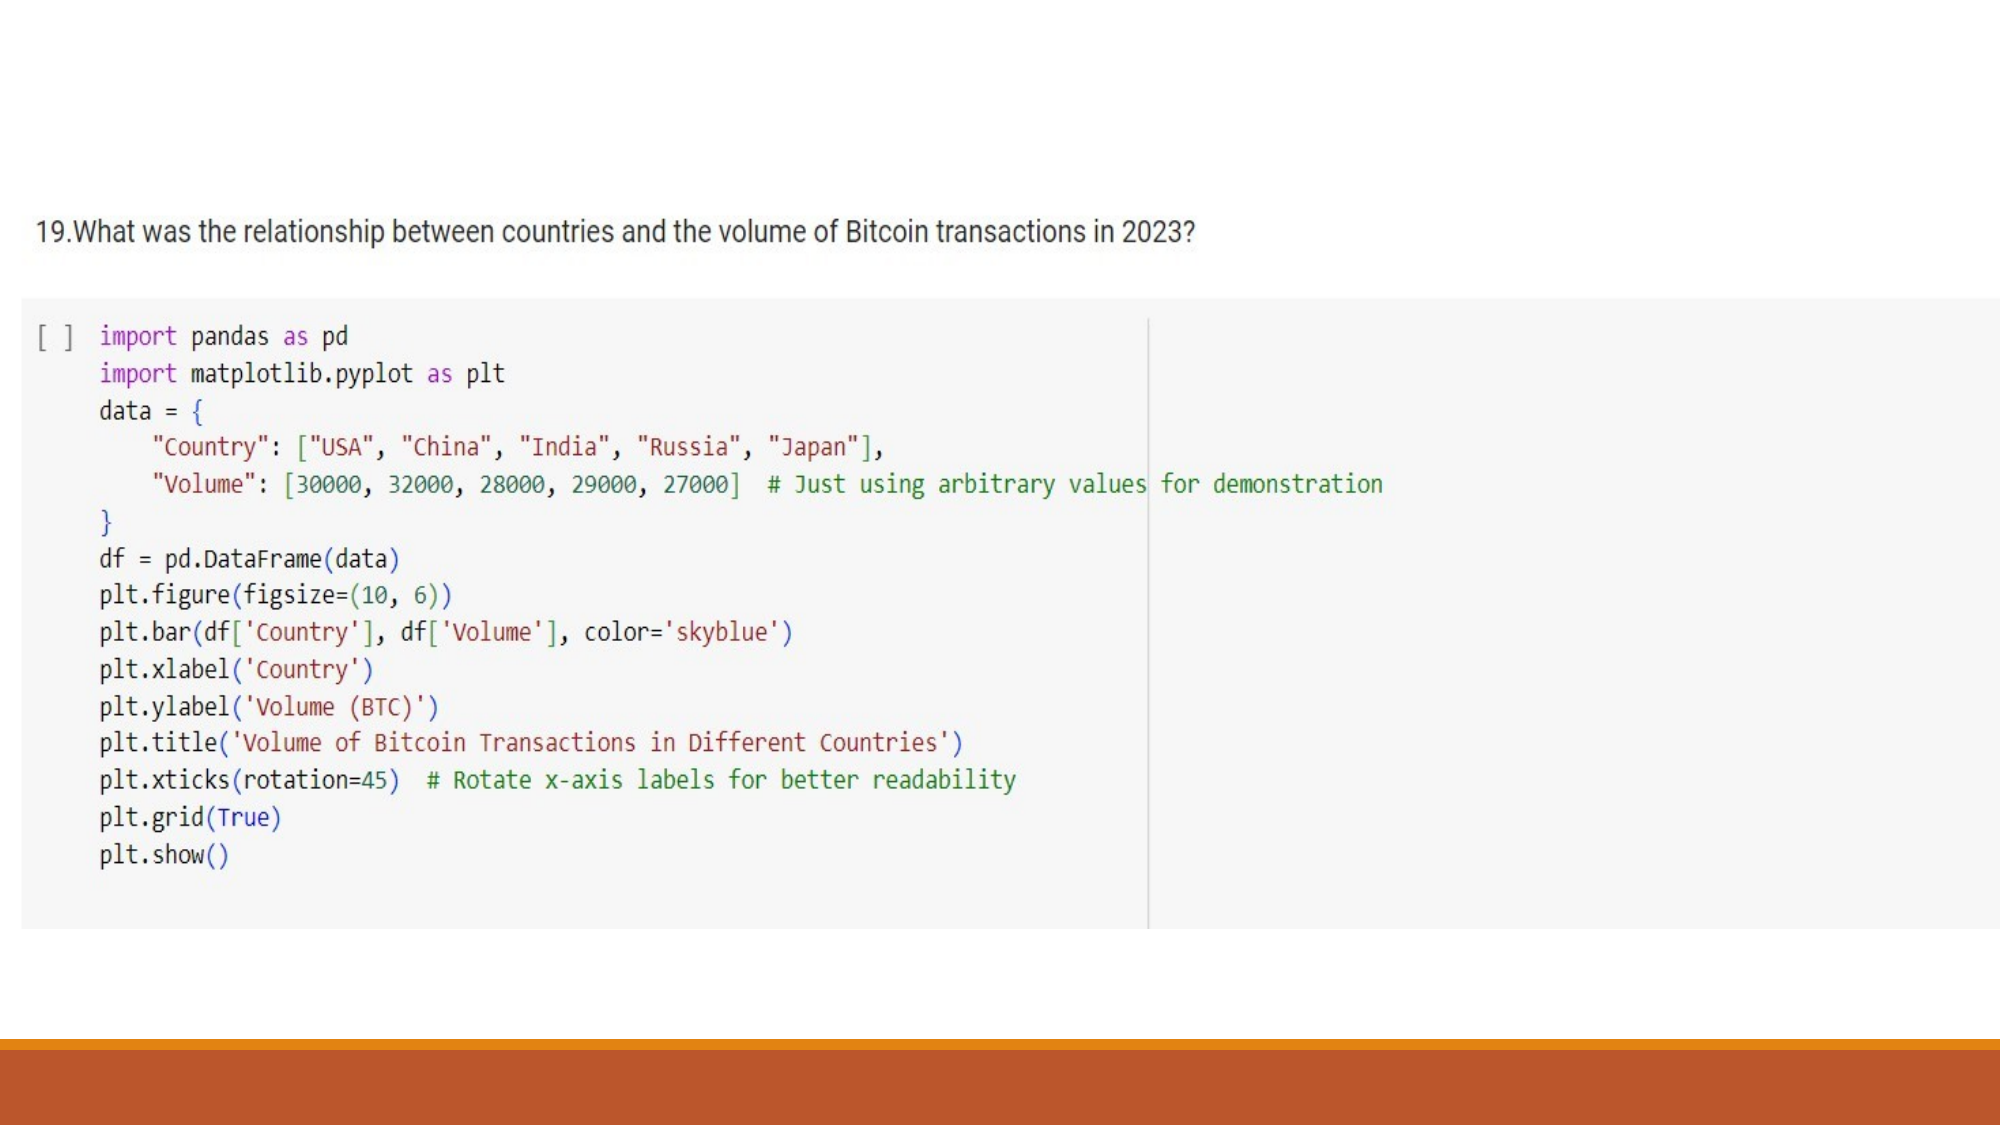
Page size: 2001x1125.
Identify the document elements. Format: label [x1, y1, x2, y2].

picture [0, 191, 2000, 930]
